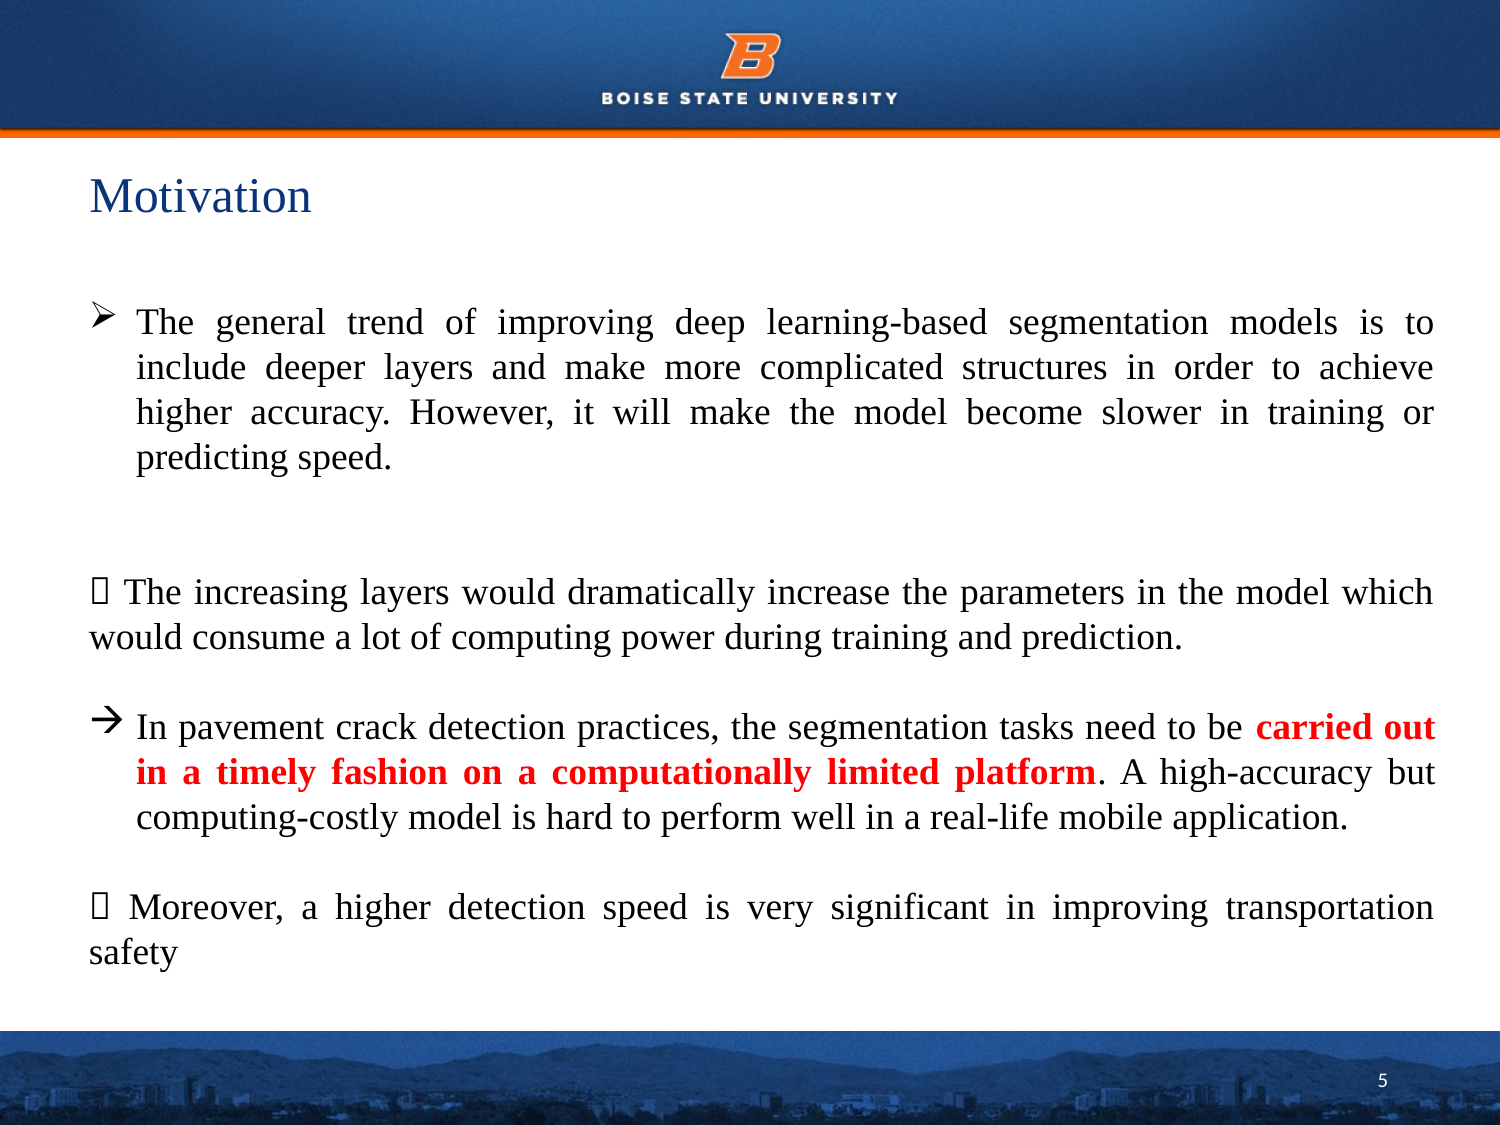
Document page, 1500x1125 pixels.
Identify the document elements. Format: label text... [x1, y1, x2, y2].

picture [0, 0, 1500, 138]
title Motivation [74, 133, 375, 252]
picture [0, 1031, 1500, 1125]
text_box The general trend of improving deep learning-based segmentation models is to include deeper layers and make more complicated structures in order to achieve higher accuracy. However, it will make the model become slower in training or predicting speed.  The increasing layers would dramatically increase the parameters in the model which would consume a lot of computing power during training and prediction. In pavement crack detection practices, the segmentation tasks need to be carried out in a timely fashion on a computationally limited platform. A high-accuracy but computing-costly model is hard to perform well in a real-life mobile application.  Moreover, a higher detection speed is very significant in improving transportation safety [74, 289, 1451, 980]
